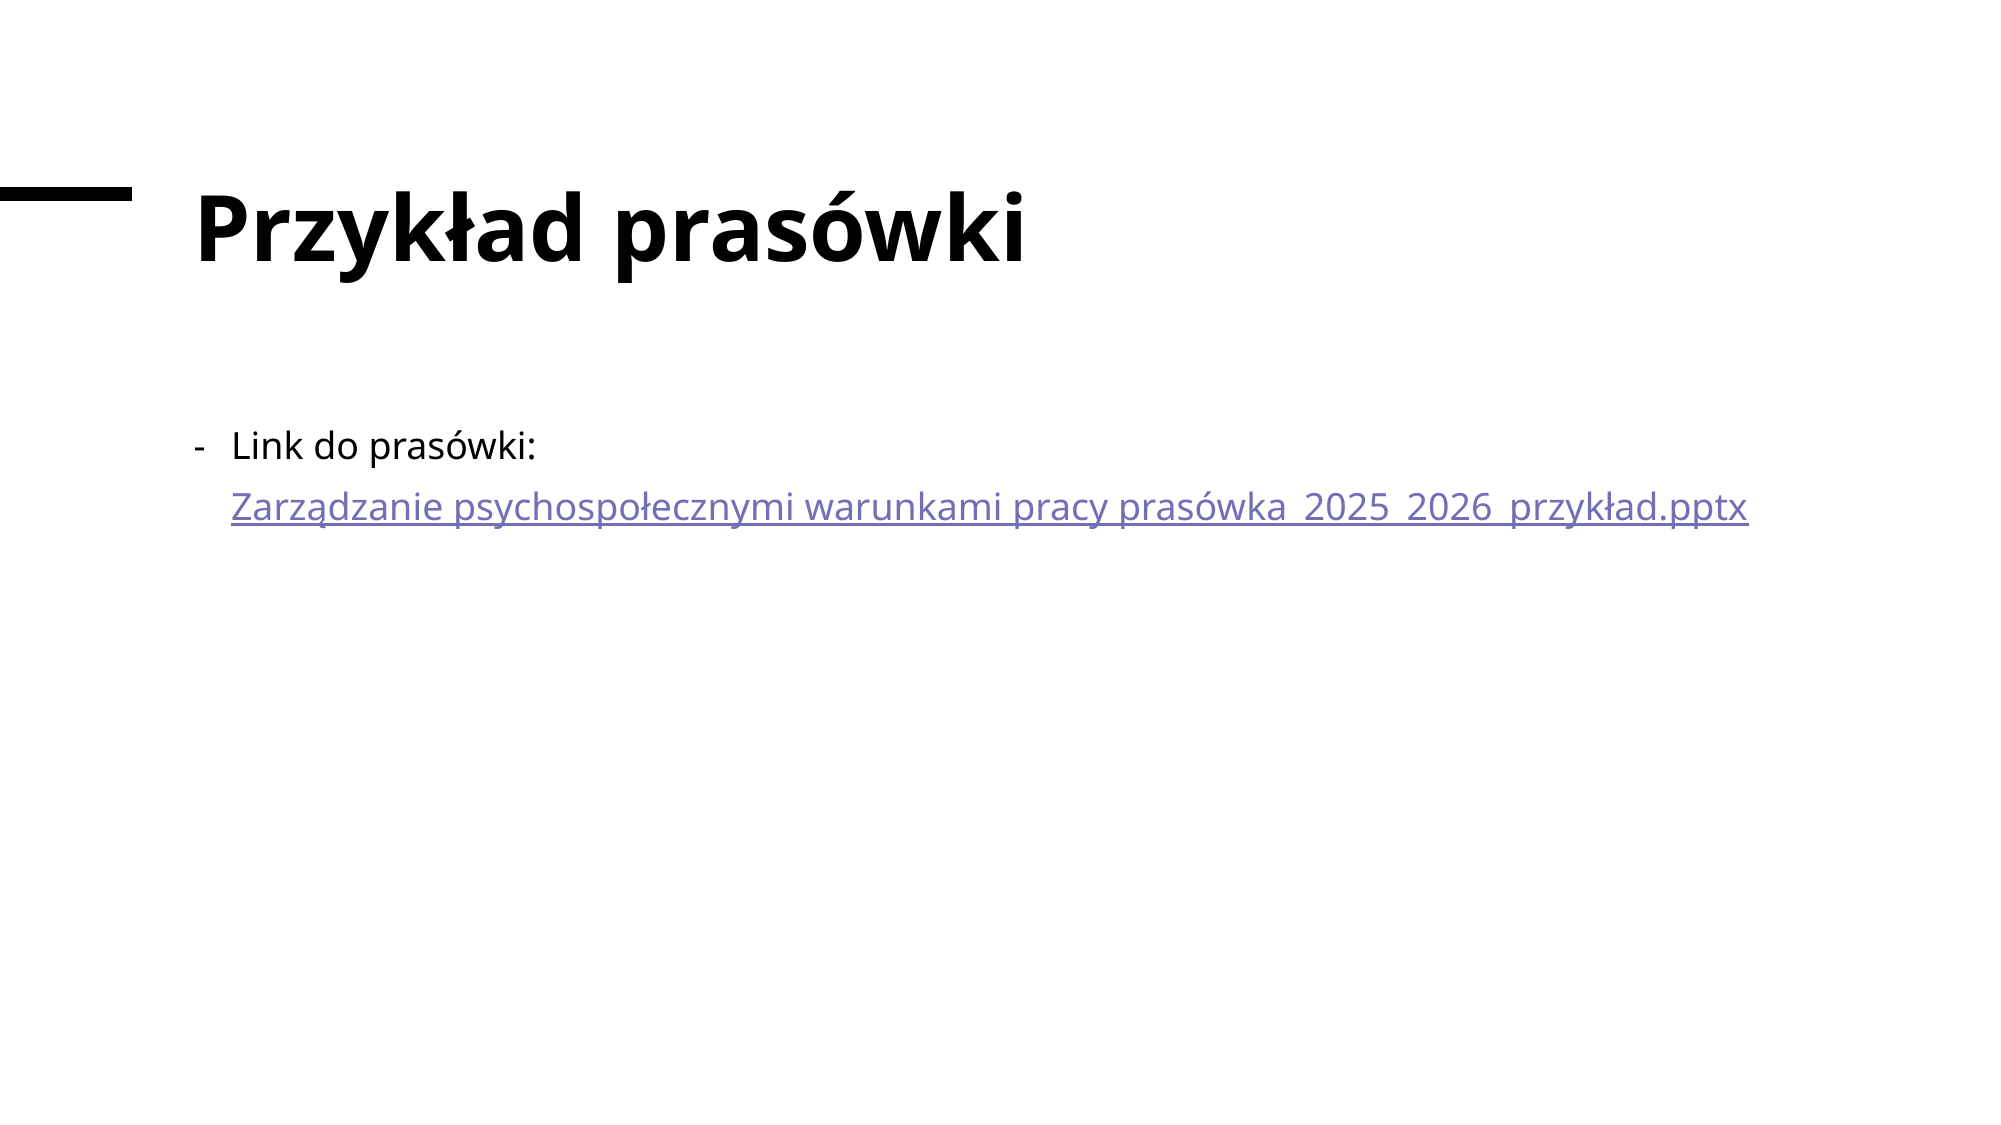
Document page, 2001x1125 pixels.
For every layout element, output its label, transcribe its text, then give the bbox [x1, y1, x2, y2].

list Link do prasówki: Zarządzanie psychospołecznymi warunkami pracy prasówka_2025_2026_przykład.pptx [178, 401, 1807, 1032]
title Przykład prasówki [178, 178, 1807, 392]
